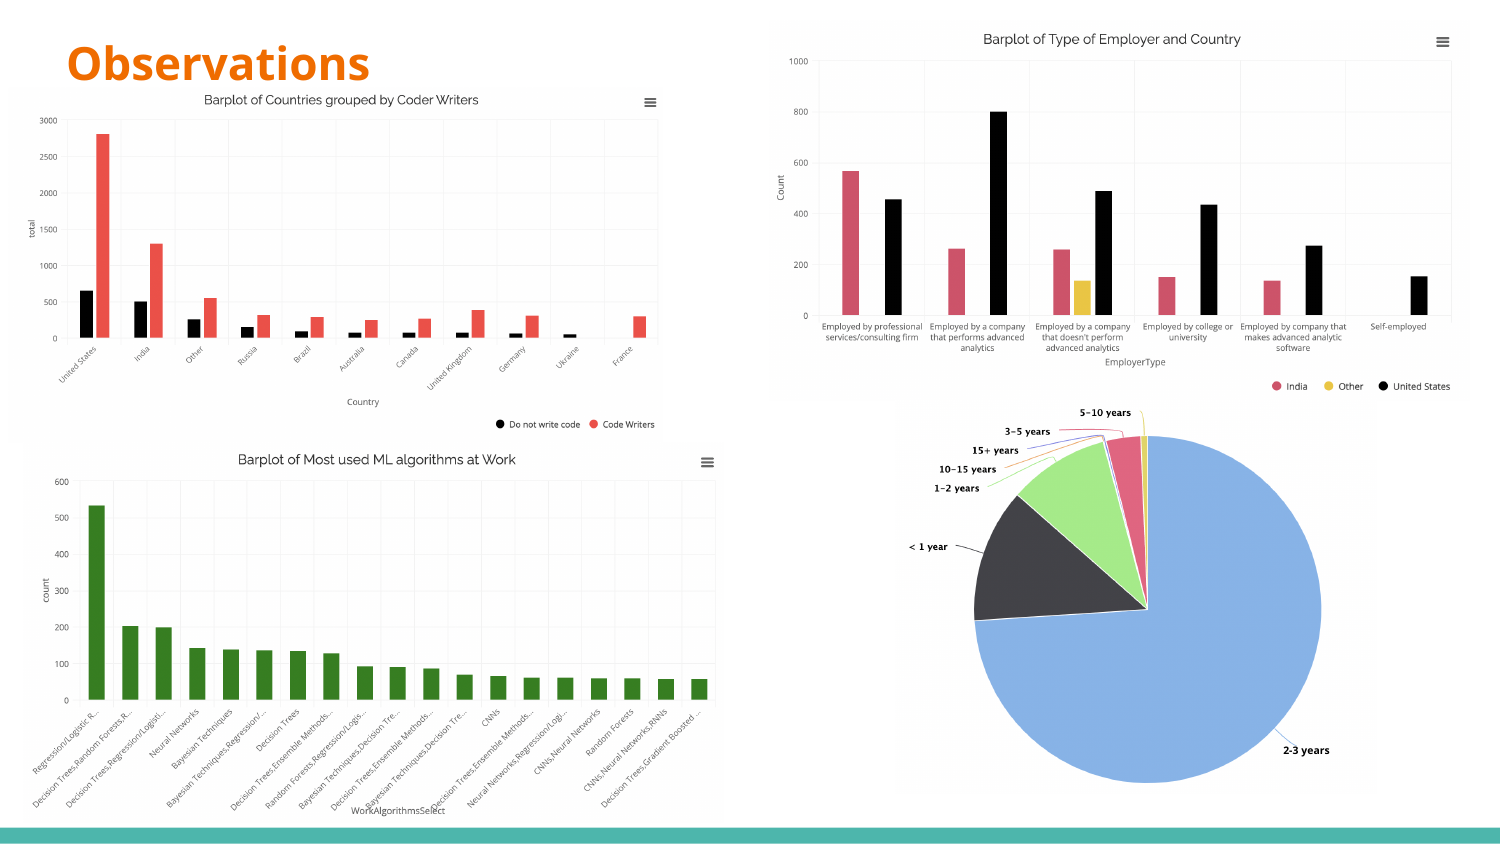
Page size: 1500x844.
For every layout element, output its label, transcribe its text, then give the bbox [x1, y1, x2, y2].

picture [8, 87, 724, 824]
picture [769, 19, 1470, 794]
title Observations [51, 20, 766, 108]
